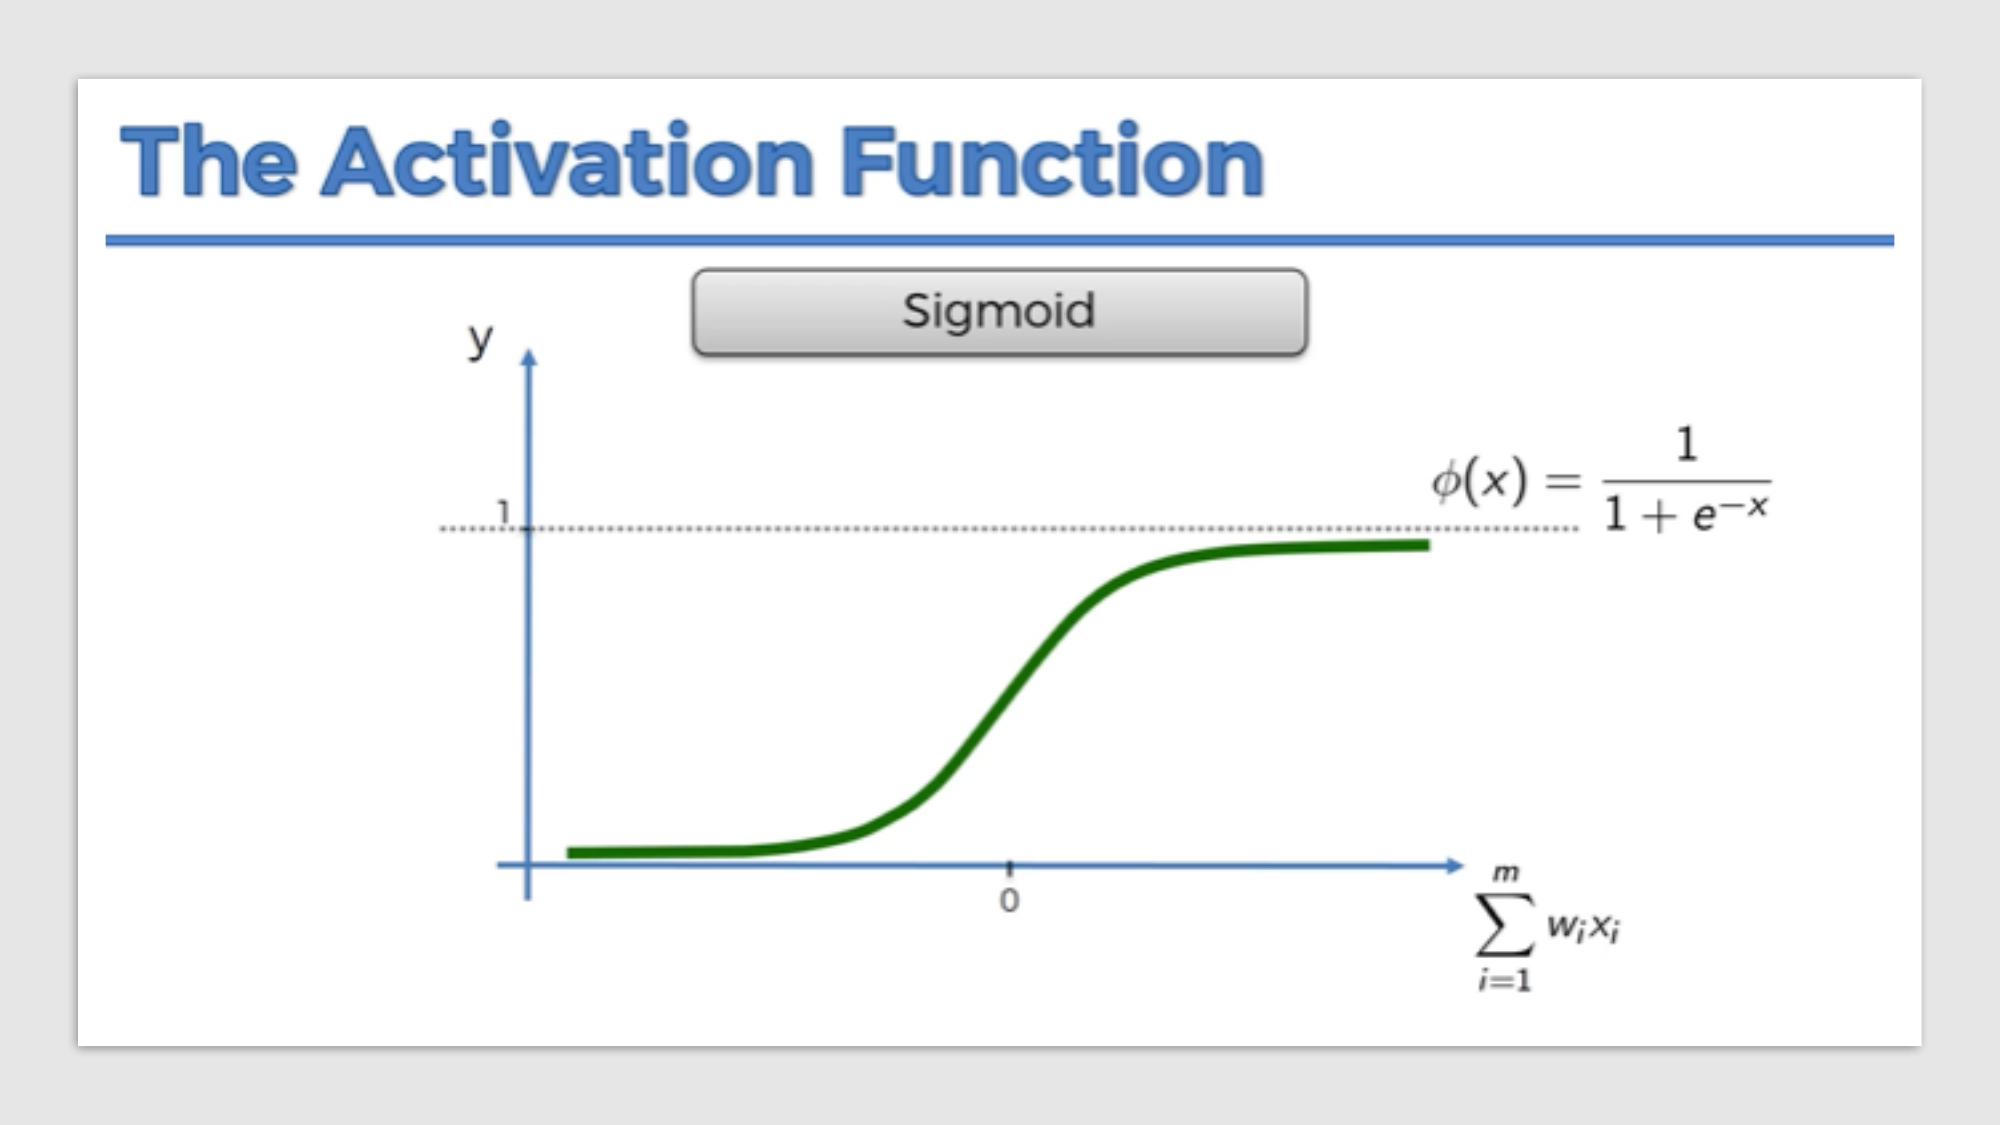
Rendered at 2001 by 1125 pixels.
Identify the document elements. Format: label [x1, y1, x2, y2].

text_box [0, 0, 2000, 1125]
list [105, 105, 1895, 1020]
text_box [78, 78, 1922, 1047]
